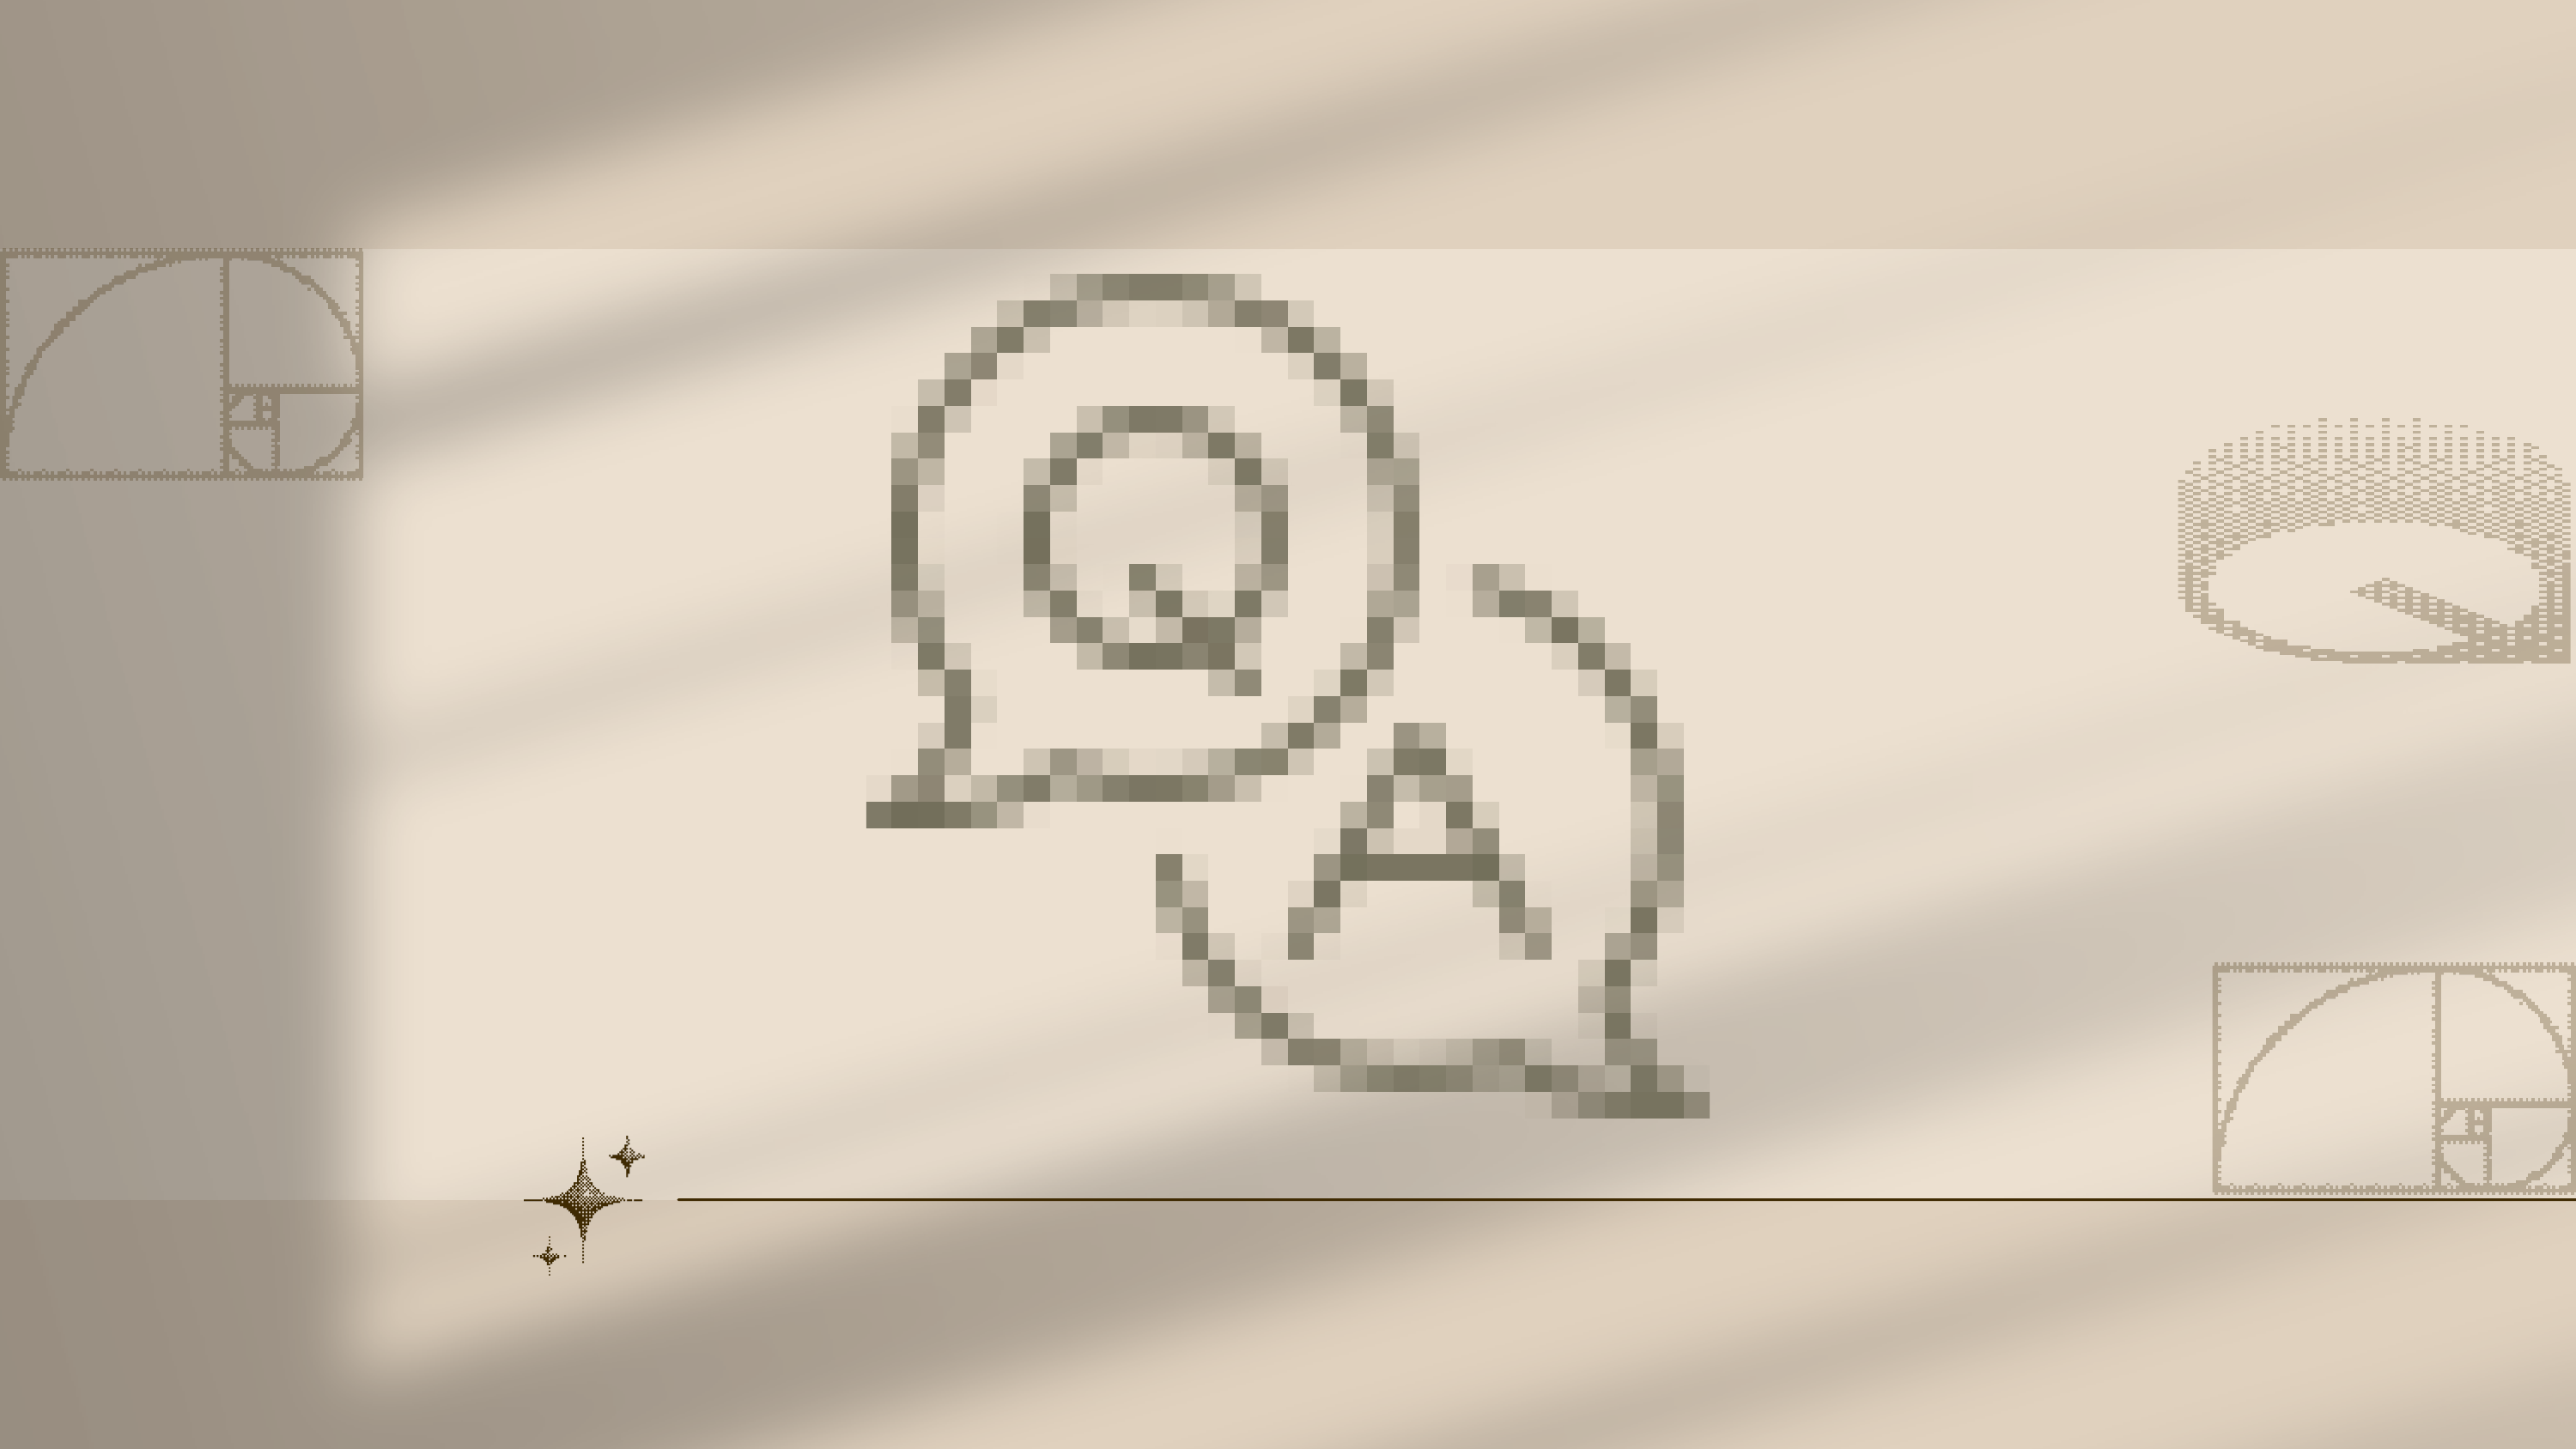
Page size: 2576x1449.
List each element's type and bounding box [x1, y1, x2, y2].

text_box [0, 1199, 2576, 1449]
text_box [2212, 962, 2576, 1195]
text_box [524, 1136, 645, 1197]
text_box [0, 0, 2576, 250]
text_box [866, 258, 1710, 1119]
text_box [0, 258, 2576, 1197]
text_box [0, 258, 364, 482]
text_box [2178, 418, 2571, 664]
